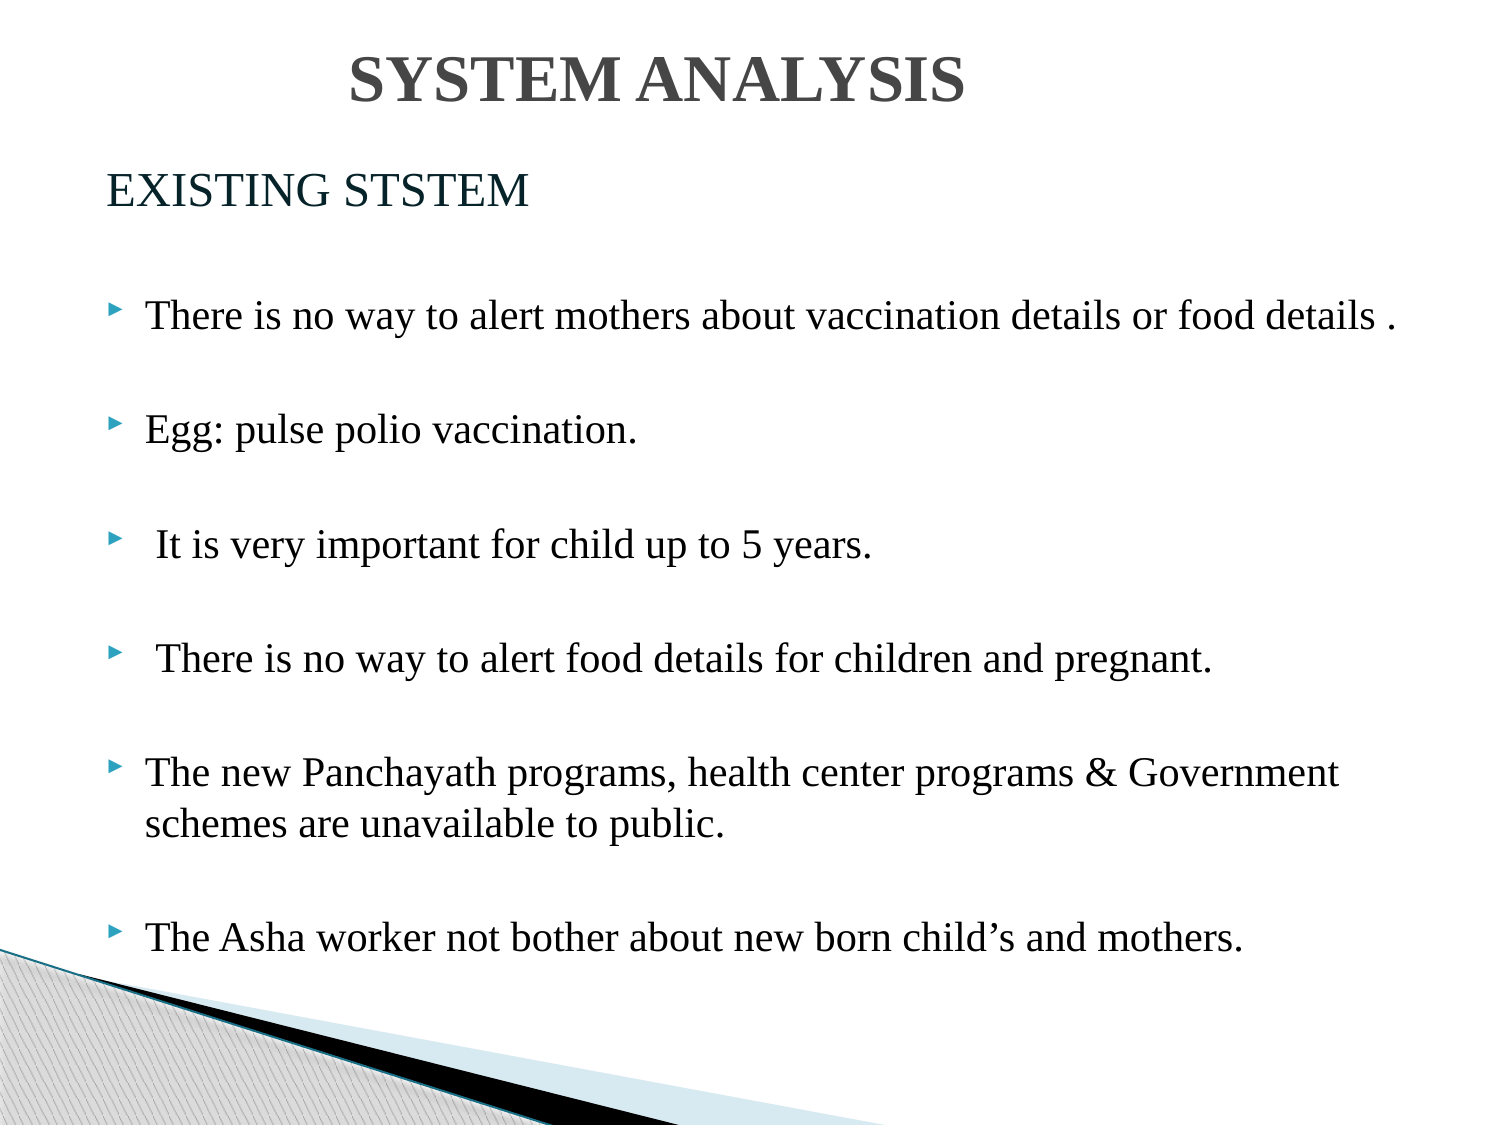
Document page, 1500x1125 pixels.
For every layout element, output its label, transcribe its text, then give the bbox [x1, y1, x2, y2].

title SYSTEM ANALYSIS [75, 0, 1425, 150]
list EXISTING STSTEM There is no way to alert mothers about vaccination details or food details . Egg: pulse polio vaccination. It is very important for child up to 5 years. There is no way to alert food details for children and pregnant. The new Panchayath programs, health center programs & Government schemes are unavailable to public. The Asha worker not bother about new born child’s and mothers. [75, 150, 1425, 1013]
